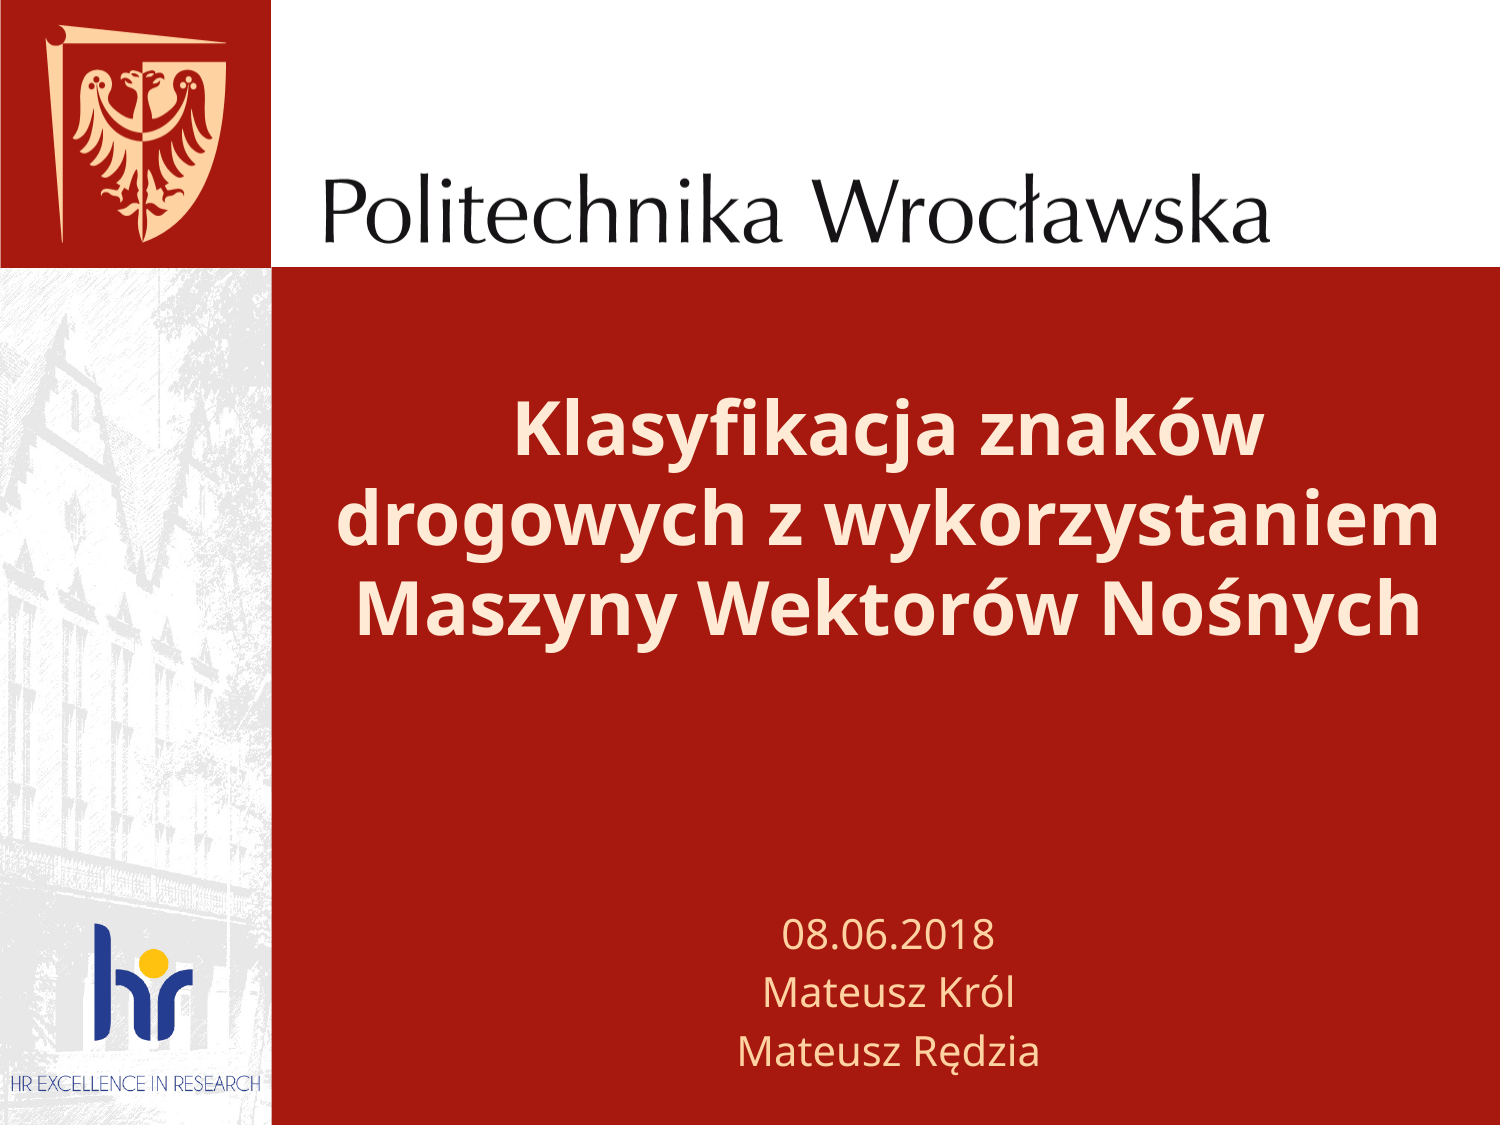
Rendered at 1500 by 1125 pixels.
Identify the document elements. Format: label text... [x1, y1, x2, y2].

picture [0, 0, 1270, 1125]
title Klasyfikacja znaków drogowych z wykorzystaniem Maszyny Wektorów Nośnych [307, 349, 1471, 681]
subtitle 08.06.2018 Mateusz Król Mateusz Rędzia [307, 934, 1471, 1083]
